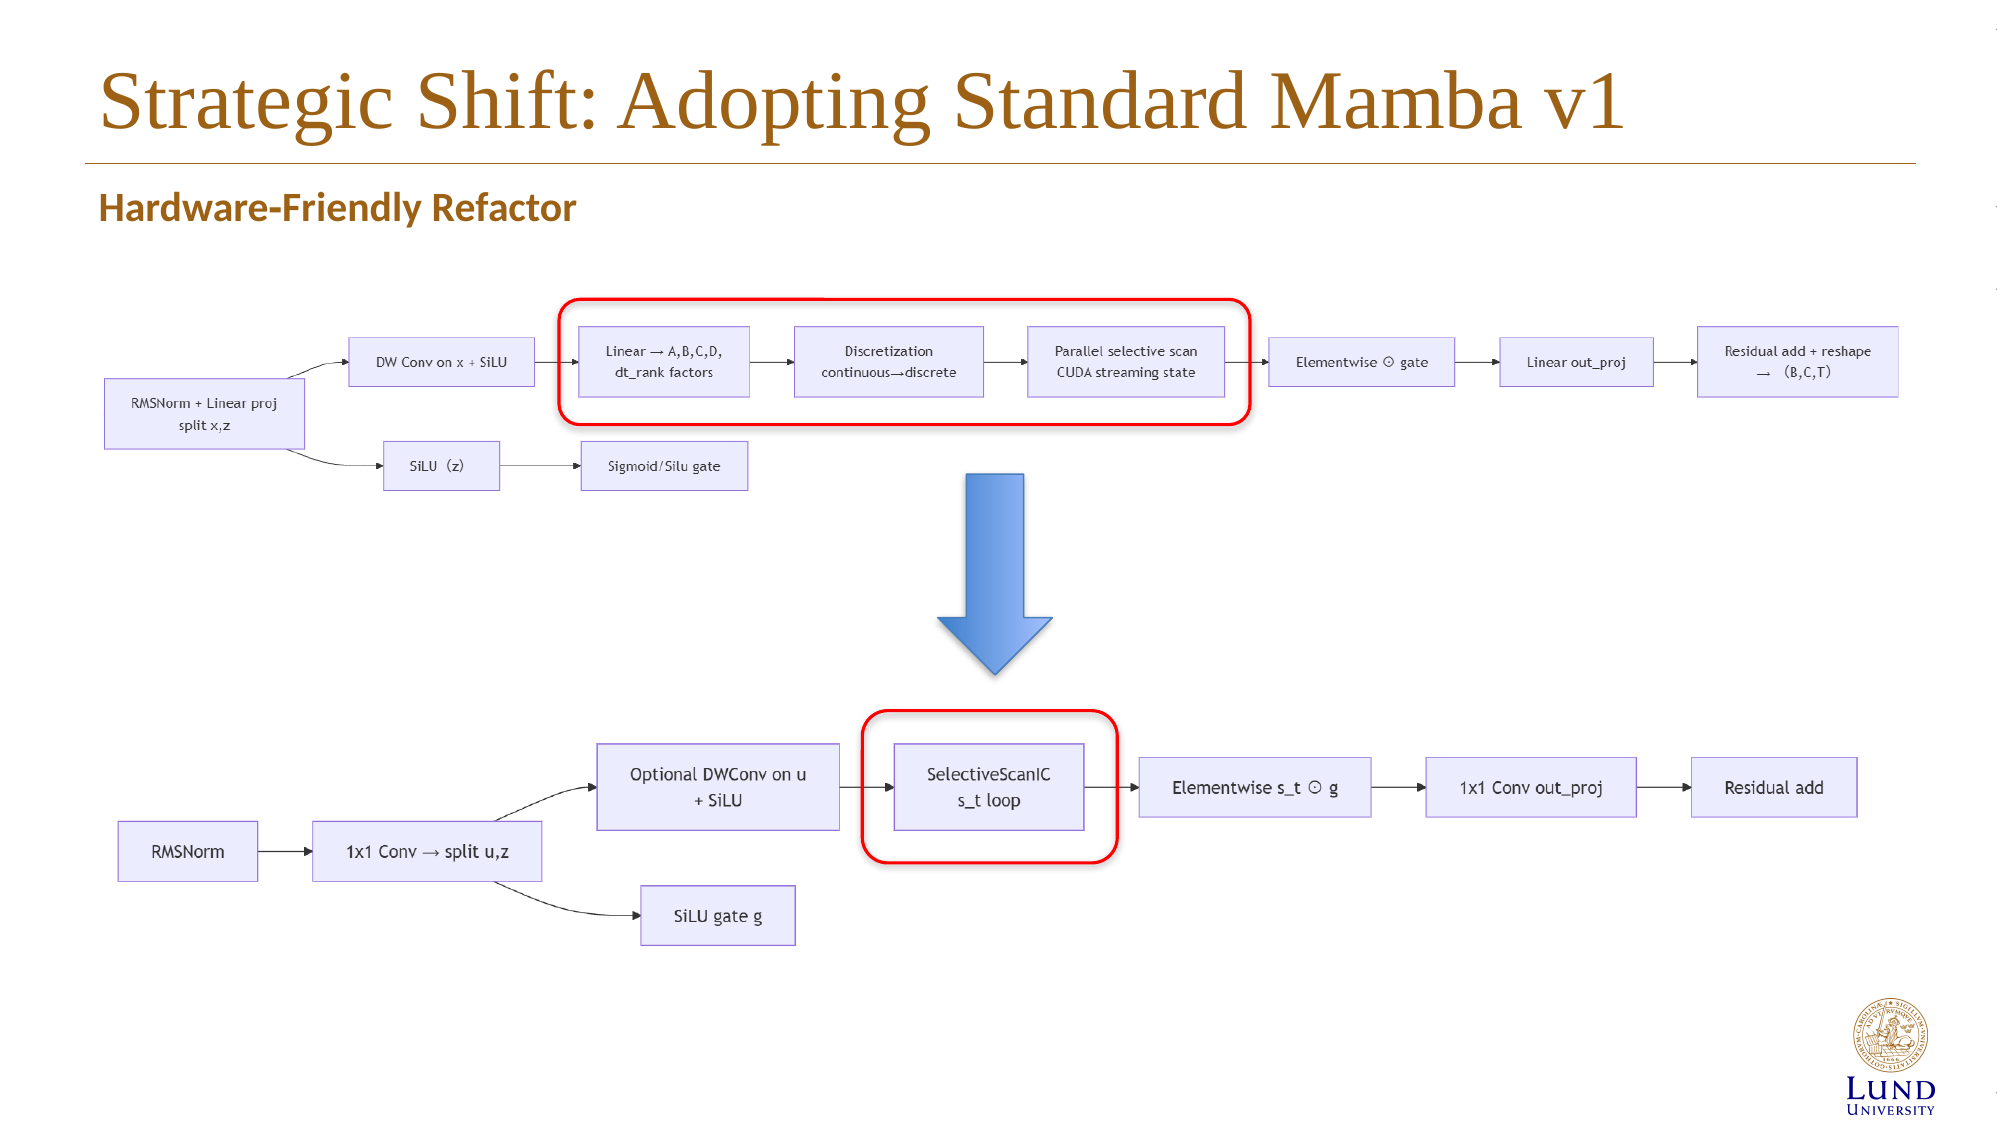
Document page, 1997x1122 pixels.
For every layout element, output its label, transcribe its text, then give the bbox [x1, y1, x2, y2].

text_box [937, 528, 1054, 676]
text_box Hardware‑Friendly Refactor [83, 172, 992, 237]
text_box [869, 709, 1110, 717]
picture [0, 0, 1997, 1122]
title Strategic Shift: Adopting Standard Mamba v1 [83, 41, 1916, 153]
